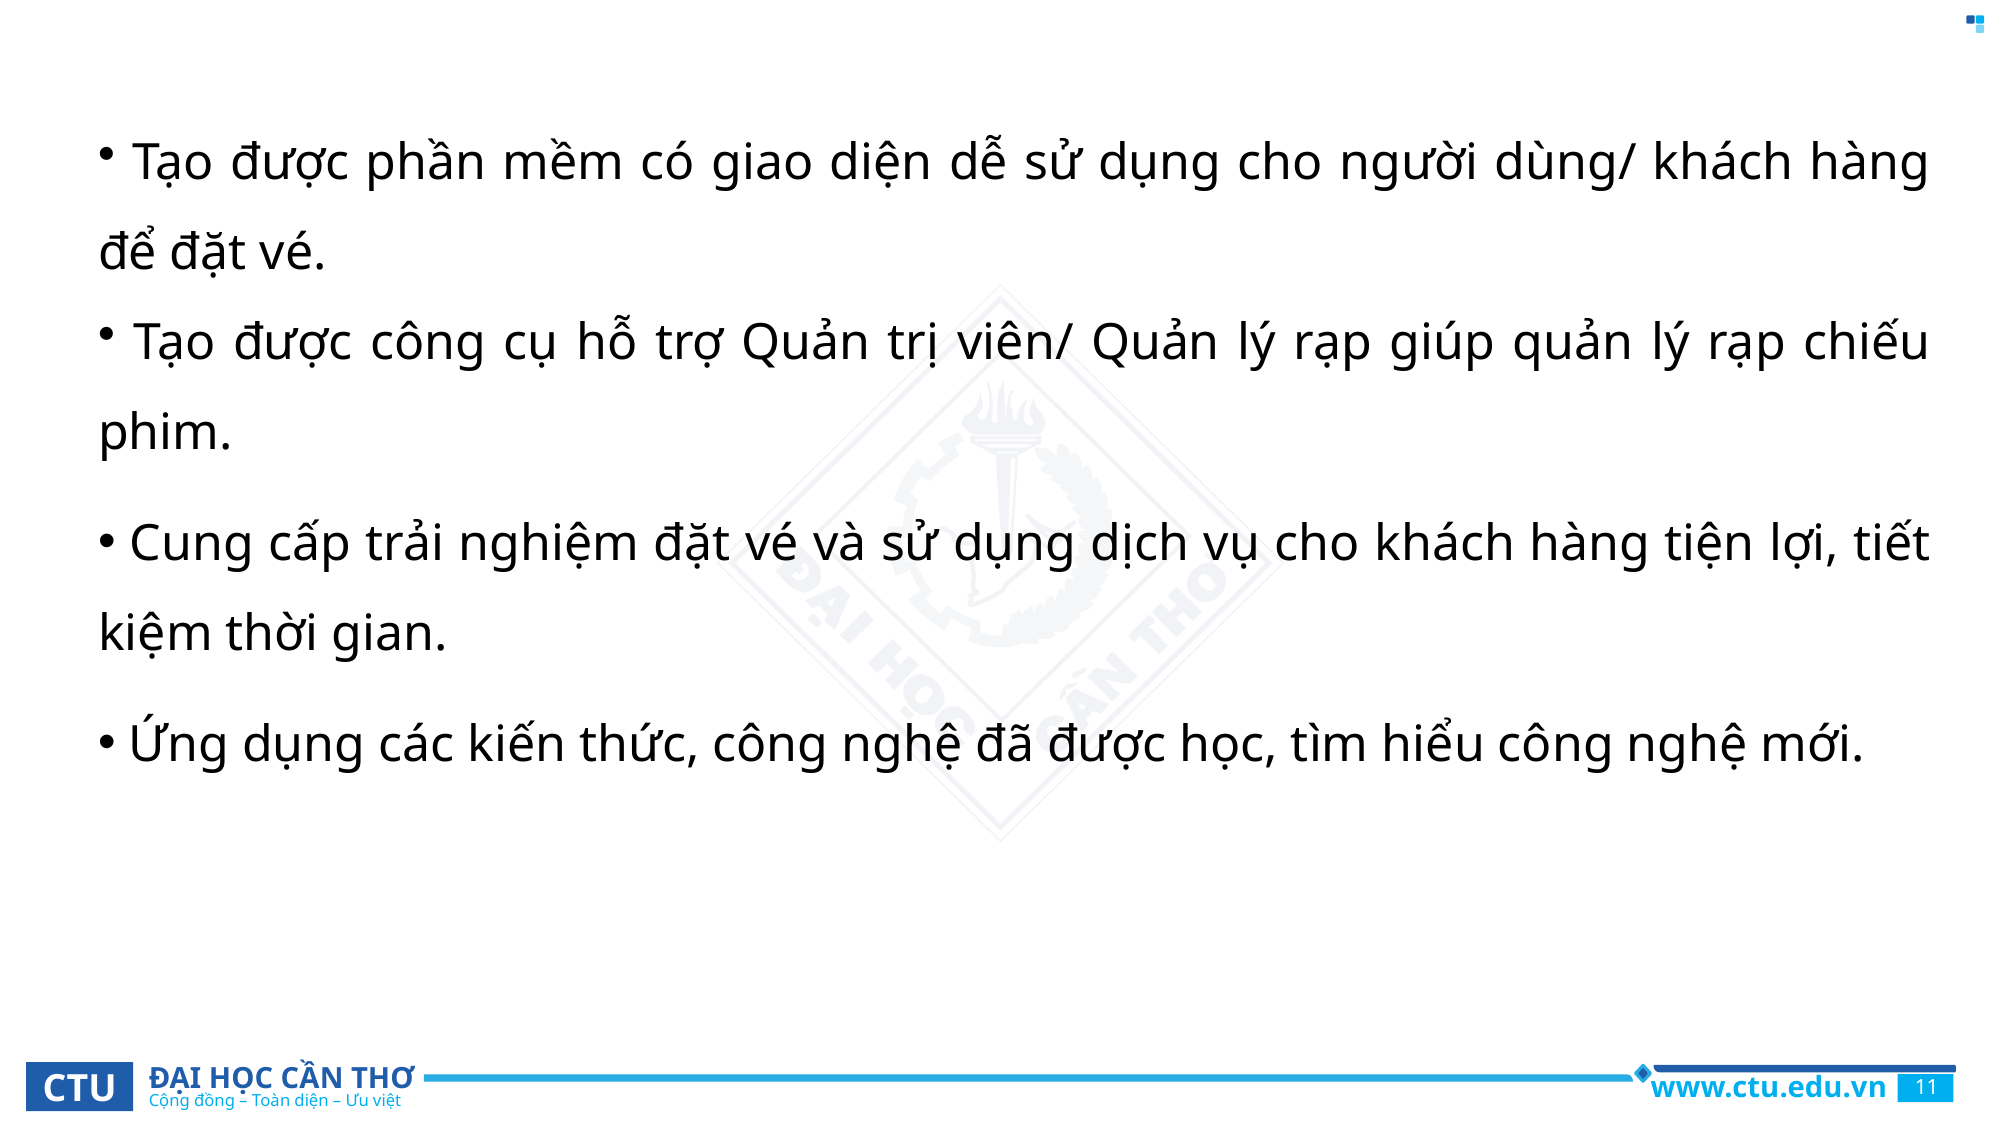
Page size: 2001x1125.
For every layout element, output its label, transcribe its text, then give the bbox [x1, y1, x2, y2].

list Tạo được phần mềm có giao diện dễ sử dụng cho người dùng/ khách hàng để đặt vé. Tạo được công cụ hỗ trợ Quản trị viên/ Quản lý rạp giúp quản lý rạp chiếu phim. Cung cấp trải nghiệm đặt vé và sử dụng dịch vụ cho khách hàng tiện lợi, tiết kiệm thời gian. Ứng dụng các kiến thức, công nghệ đã được học, tìm hiểu công nghệ mới. [83, 92, 1948, 801]
